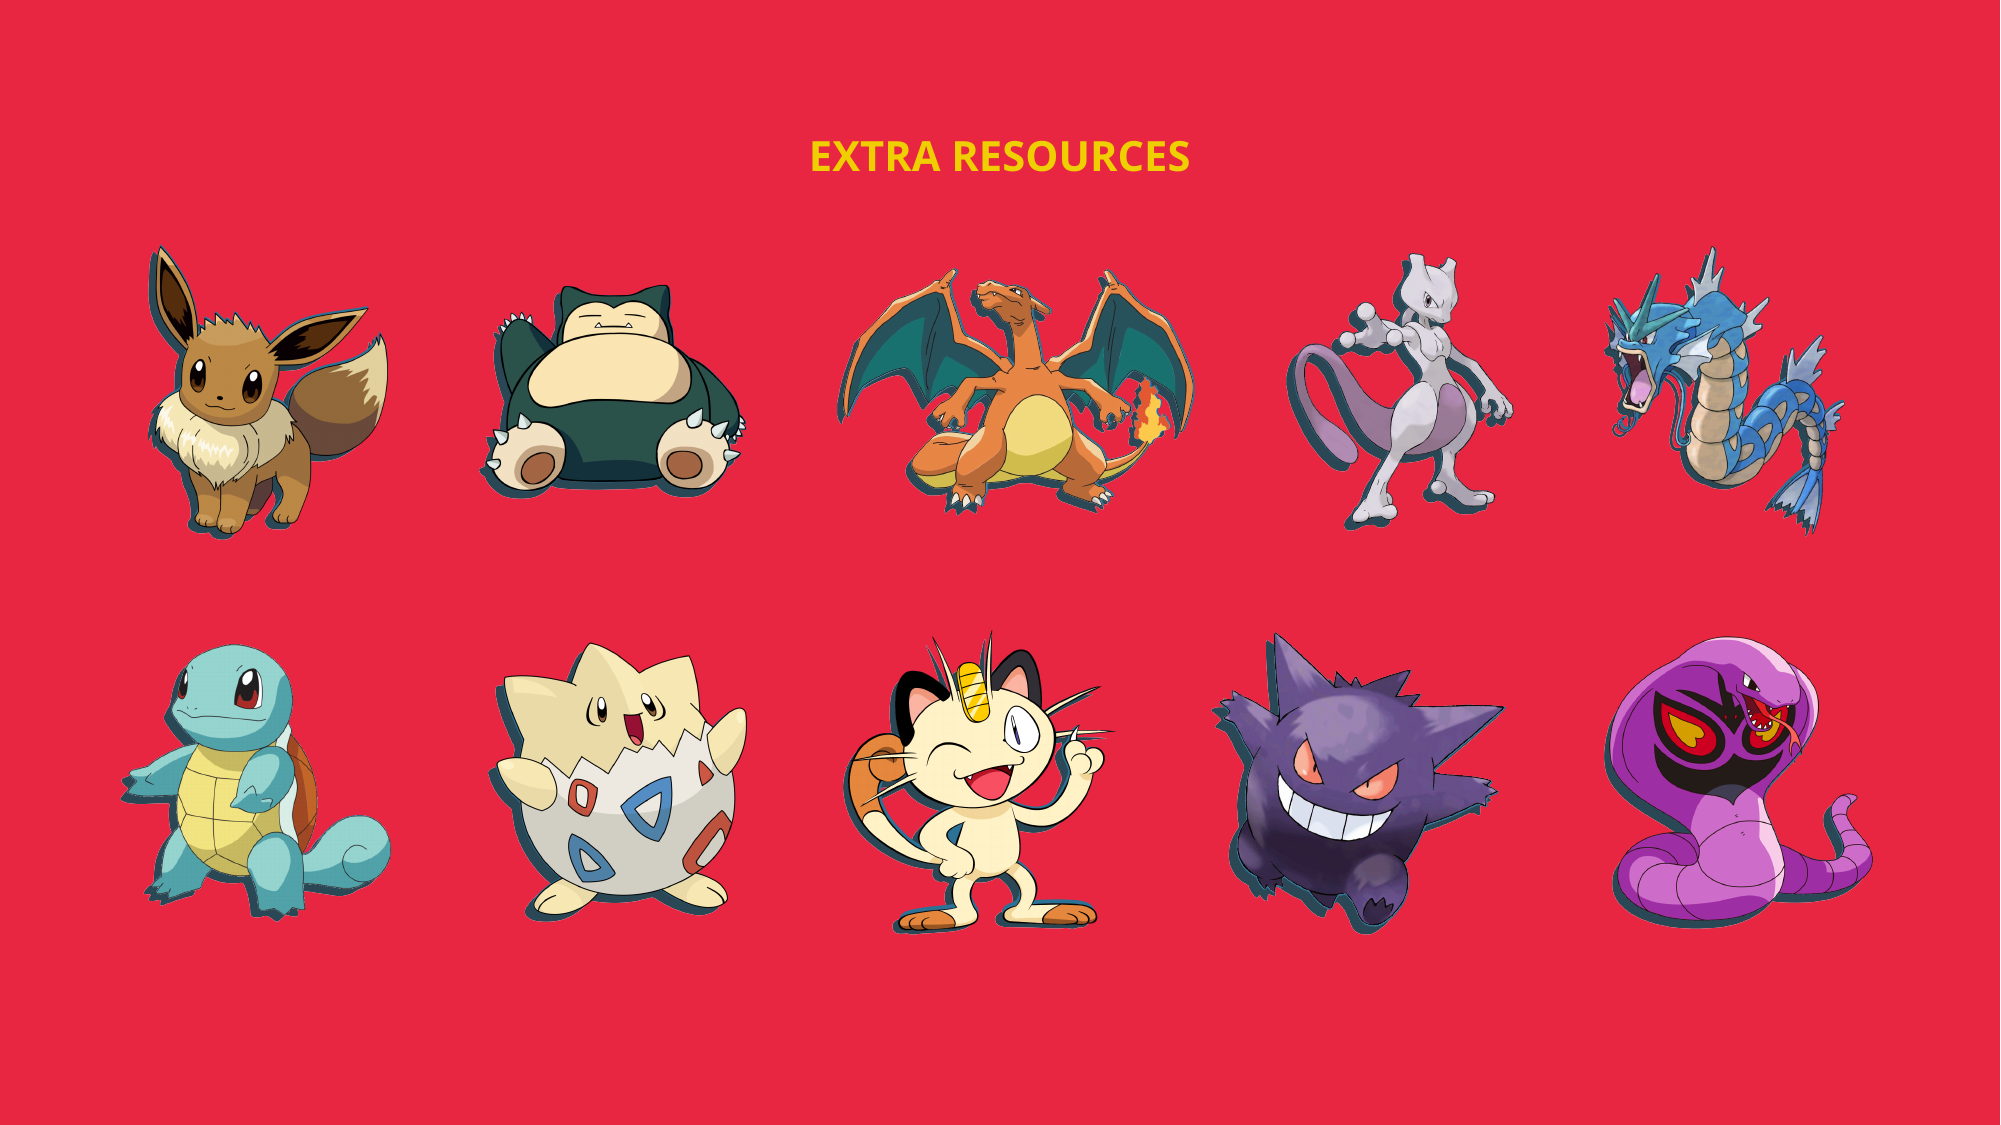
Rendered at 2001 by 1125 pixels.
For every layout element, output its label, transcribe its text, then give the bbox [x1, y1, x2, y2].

picture [482, 265, 762, 518]
picture [155, 246, 388, 534]
picture [847, 630, 1116, 931]
picture [496, 642, 747, 915]
picture [1202, 617, 1519, 938]
picture [127, 644, 391, 915]
picture [1609, 246, 1845, 534]
picture [843, 268, 1193, 509]
text_box EXTRA RESOURCES [794, 121, 1206, 187]
picture [1246, 242, 1562, 535]
picture [1609, 636, 1873, 921]
